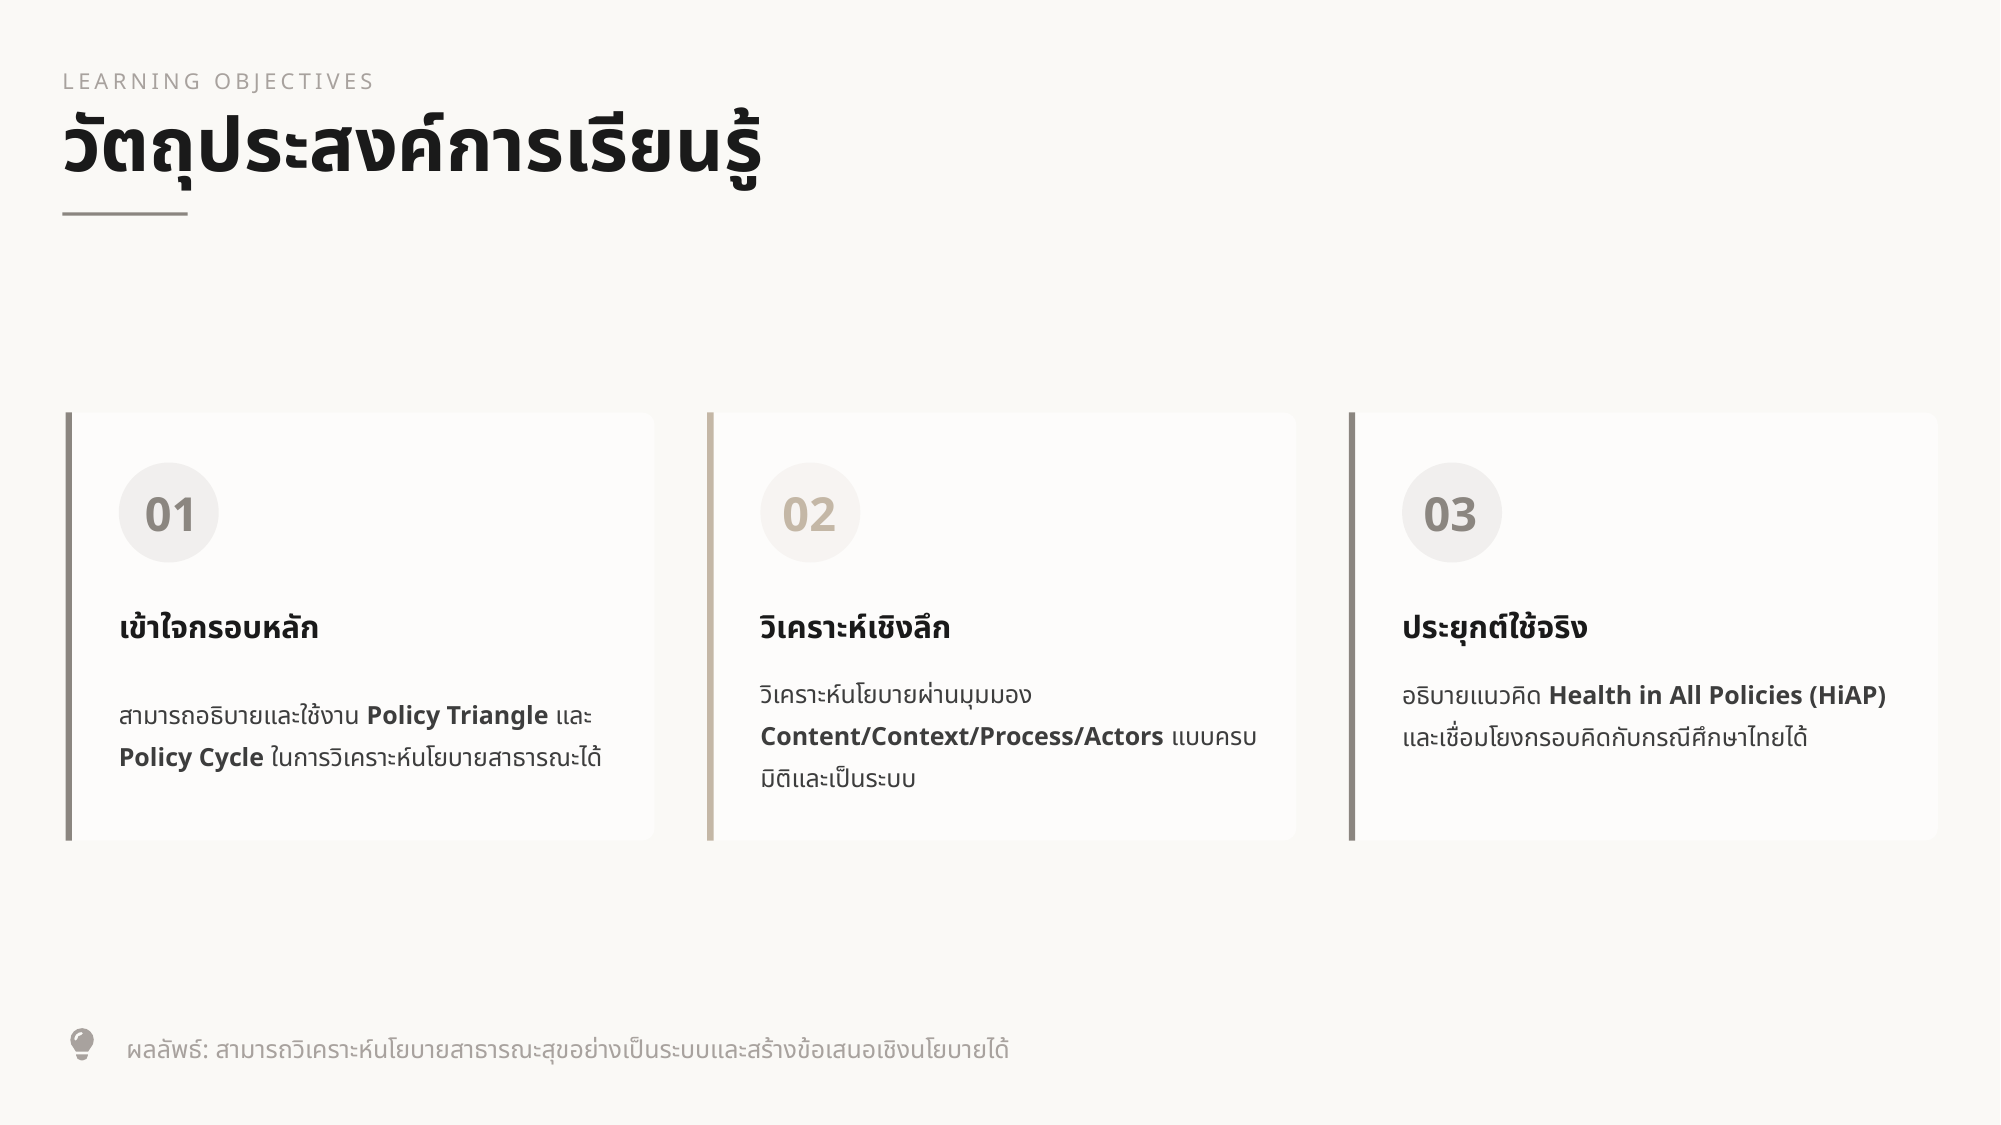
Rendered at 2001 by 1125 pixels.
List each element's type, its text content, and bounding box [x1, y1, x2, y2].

text_box [65, 412, 72, 841]
text_box วัตถุประสงค์การเรียนรู้ [62, 112, 1975, 188]
text_box [714, 412, 1297, 841]
text_box [70, 1028, 94, 1052]
text_box [1356, 412, 1939, 841]
text_box วิเคราะห์เชิงลึก [760, 600, 1262, 644]
text_box [118, 462, 210, 563]
text_box วิเคราะห์นโยบายผ่านมุมมอง Content/Context/Process/Actors แบบครบมิติและเป็นระบบ [760, 668, 1259, 791]
text_box เข้าใจกรอบหลัก [118, 600, 621, 644]
text_box 01 [144, 484, 217, 541]
text_box สามารถอธิบายและใช้งาน Policy Triangle และ Policy Cycle ในการวิเคราะห์นโยบายสาธารณะได้ [118, 668, 618, 791]
text_box 02 [782, 484, 863, 541]
text_box อธิบายแนวคิด Health in All Policies (HiAP) และเชื่อมโยงกรอบคิดกับกรณีศึกษาไทยได้ [1402, 668, 1901, 750]
text_box [62, 212, 188, 216]
text_box LEARNING OBJECTIVES [62, 62, 1949, 94]
text_box [760, 462, 852, 563]
text_box ประยุกต์ใช้จริง [1402, 600, 1904, 644]
text_box 03 [1423, 484, 1504, 541]
text_box ผลลัพธ์: สามารถวิเคราะห์นโยบายสาธารณะสุขอย่างเป็นระบบและสร้างข้อเสนอเชิงนโยบายได้ [126, 1025, 1079, 1063]
text_box [76, 1054, 88, 1061]
text_box [1402, 462, 1494, 563]
text_box [72, 412, 655, 841]
text_box [707, 412, 714, 841]
text_box [1348, 412, 1356, 841]
